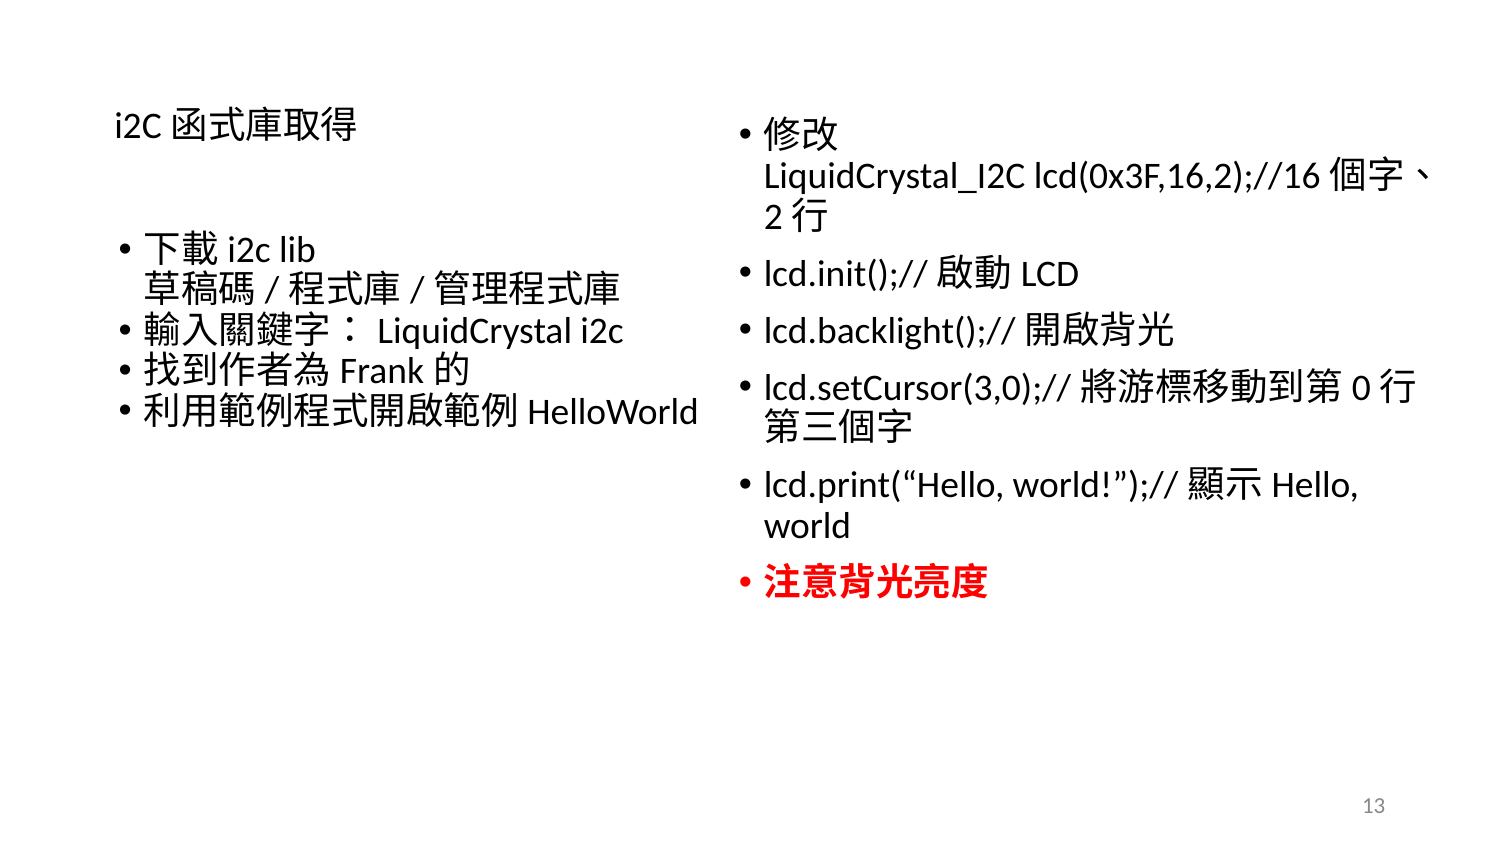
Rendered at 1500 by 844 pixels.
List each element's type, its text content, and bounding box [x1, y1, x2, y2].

slide_number ‹#› [1059, 782, 1397, 827]
list 修改 LiquidCrystal_I2C lcd(0x3F,16,2);//16個字、2行 lcd.init();//啟動LCD lcd.backlight();//開啟背光 lcd.setCursor(3,0);//將游標移動到第0行第三個字 lcd.print(“Hello, world!”);//顯示Hello, world 注意背光亮度 [723, 110, 1458, 705]
list 下載i2c lib 草稿碼/程式庫/管理程式庫 輸入關鍵字：LiquidCrystal i2c 找到作者為Frank的 利用範例程式開啟範例HelloWorld [103, 224, 741, 760]
title i2C函式庫取得 [103, 44, 1397, 208]
